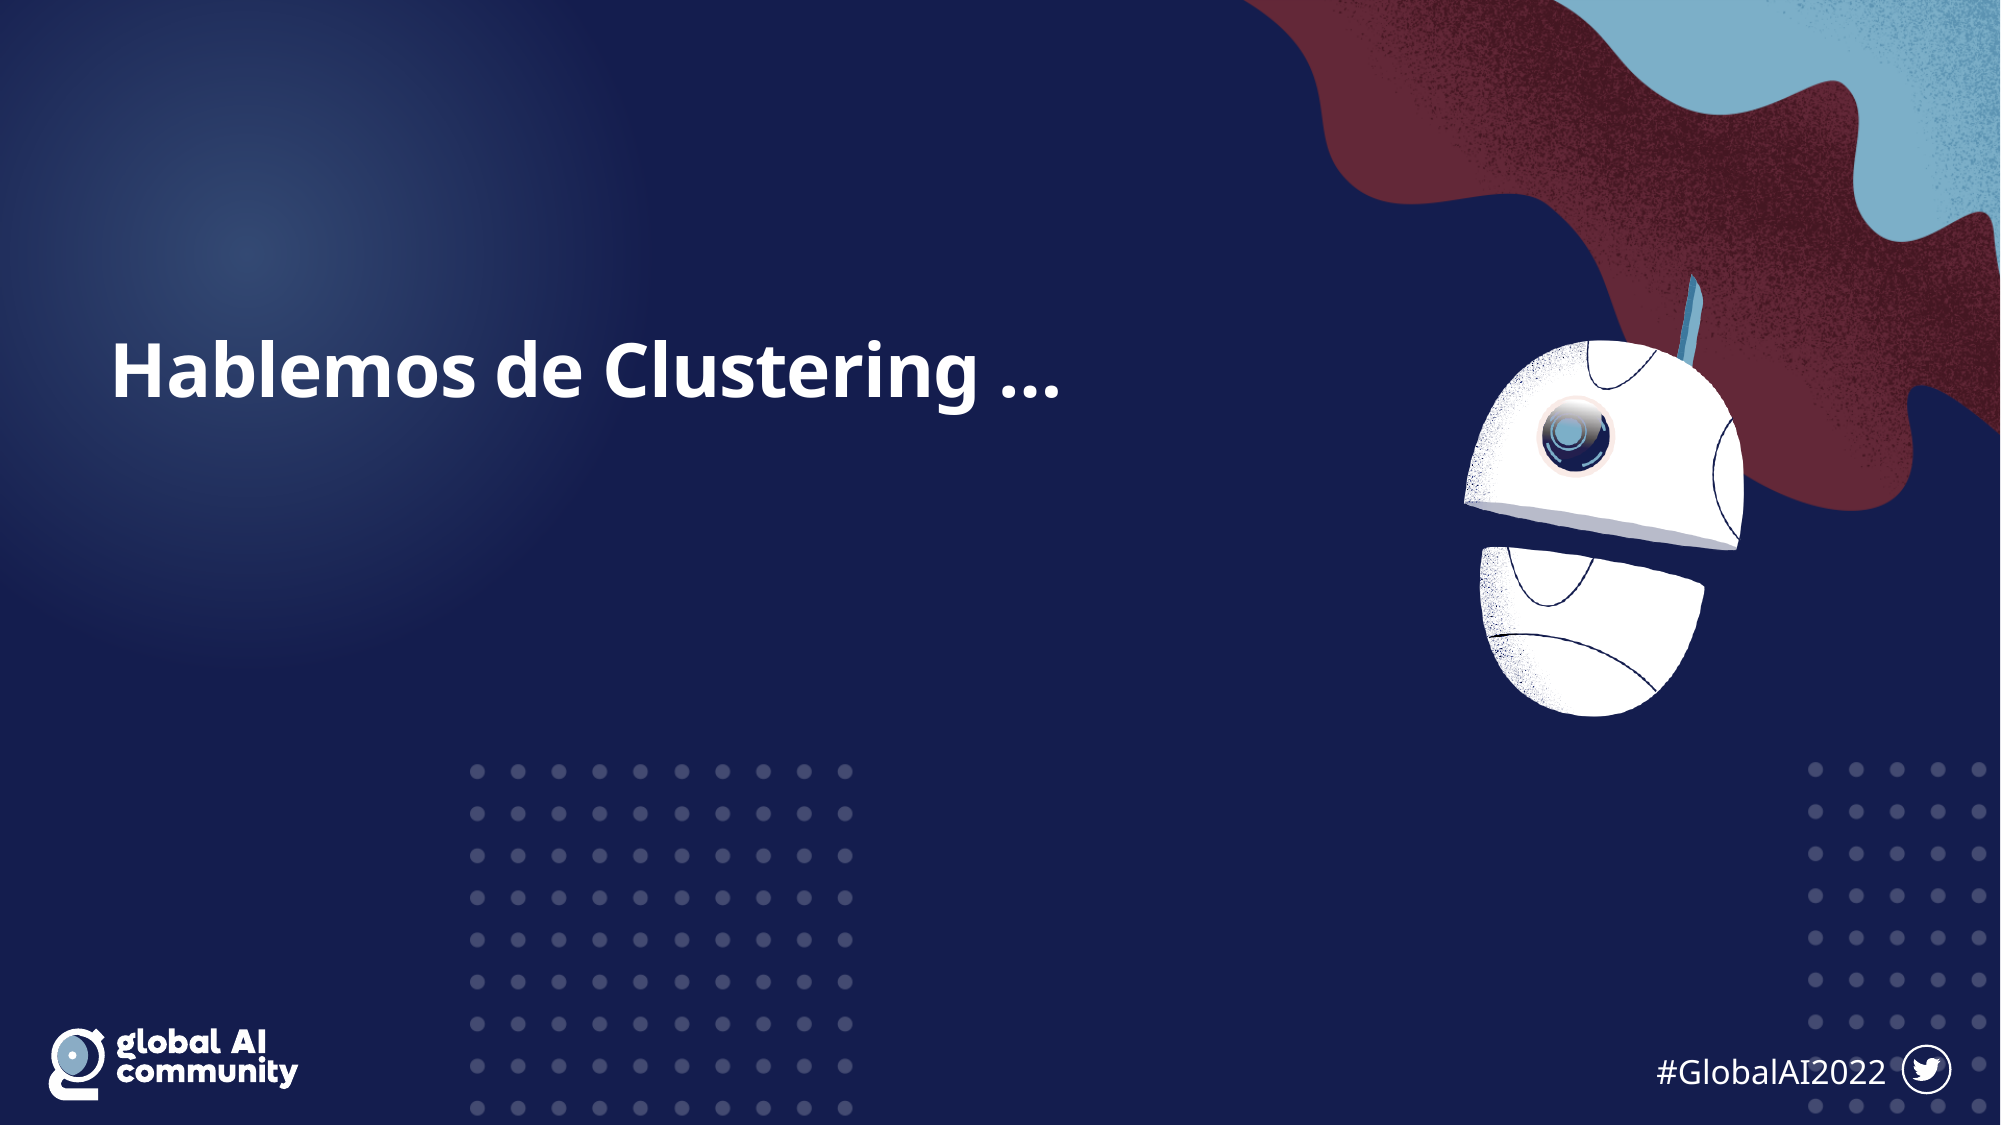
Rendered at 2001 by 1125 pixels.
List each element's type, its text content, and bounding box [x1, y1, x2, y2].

title Hablemos de Clustering … [109, 321, 1102, 413]
picture [0, 0, 2001, 1125]
